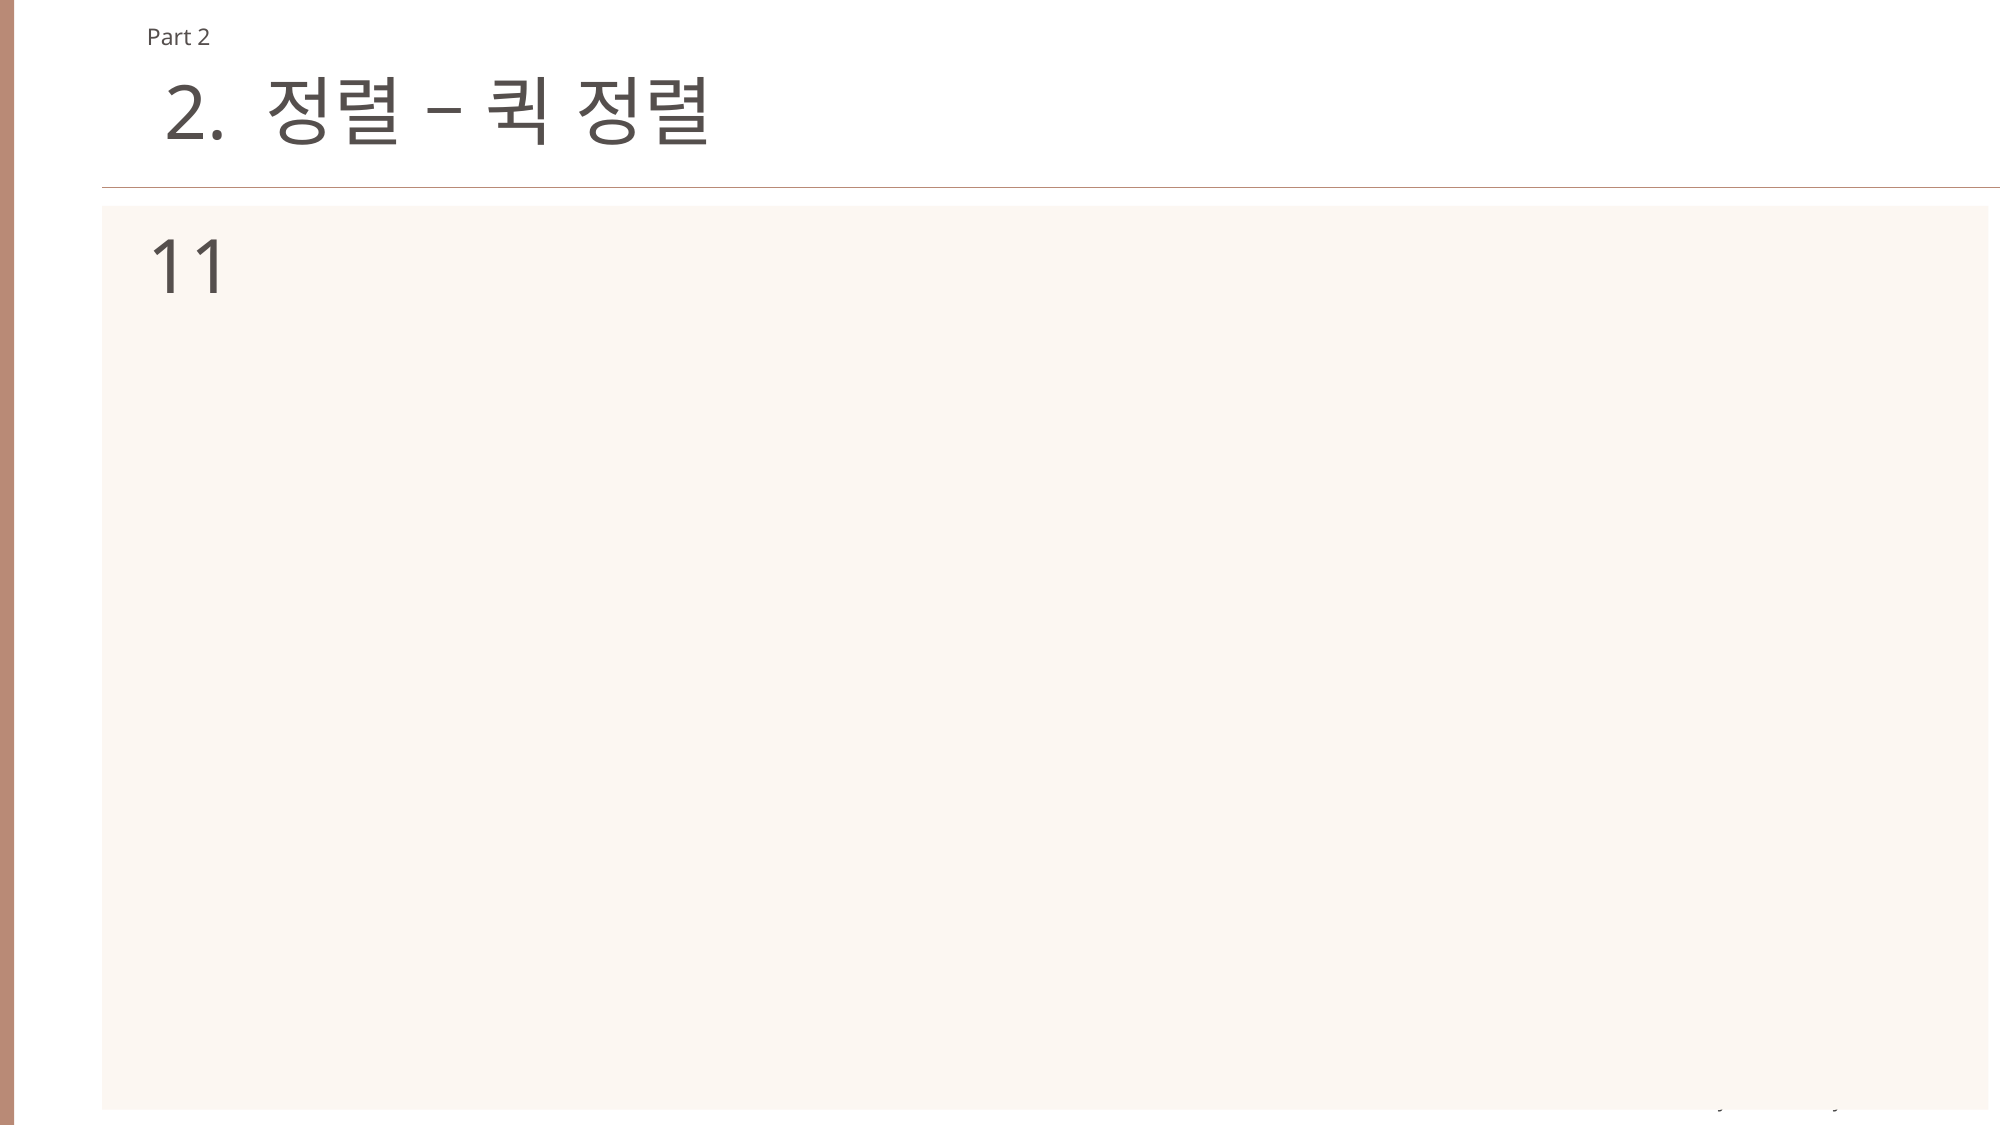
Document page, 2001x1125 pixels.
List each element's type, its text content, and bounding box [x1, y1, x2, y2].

text_box 2. 정렬 – 퀵 정렬 [150, 57, 729, 163]
text_box 11 [133, 211, 1028, 317]
text_box Part 2 [132, 15, 226, 58]
text_box [101, 205, 1989, 1111]
text_box [0, 0, 15, 1125]
